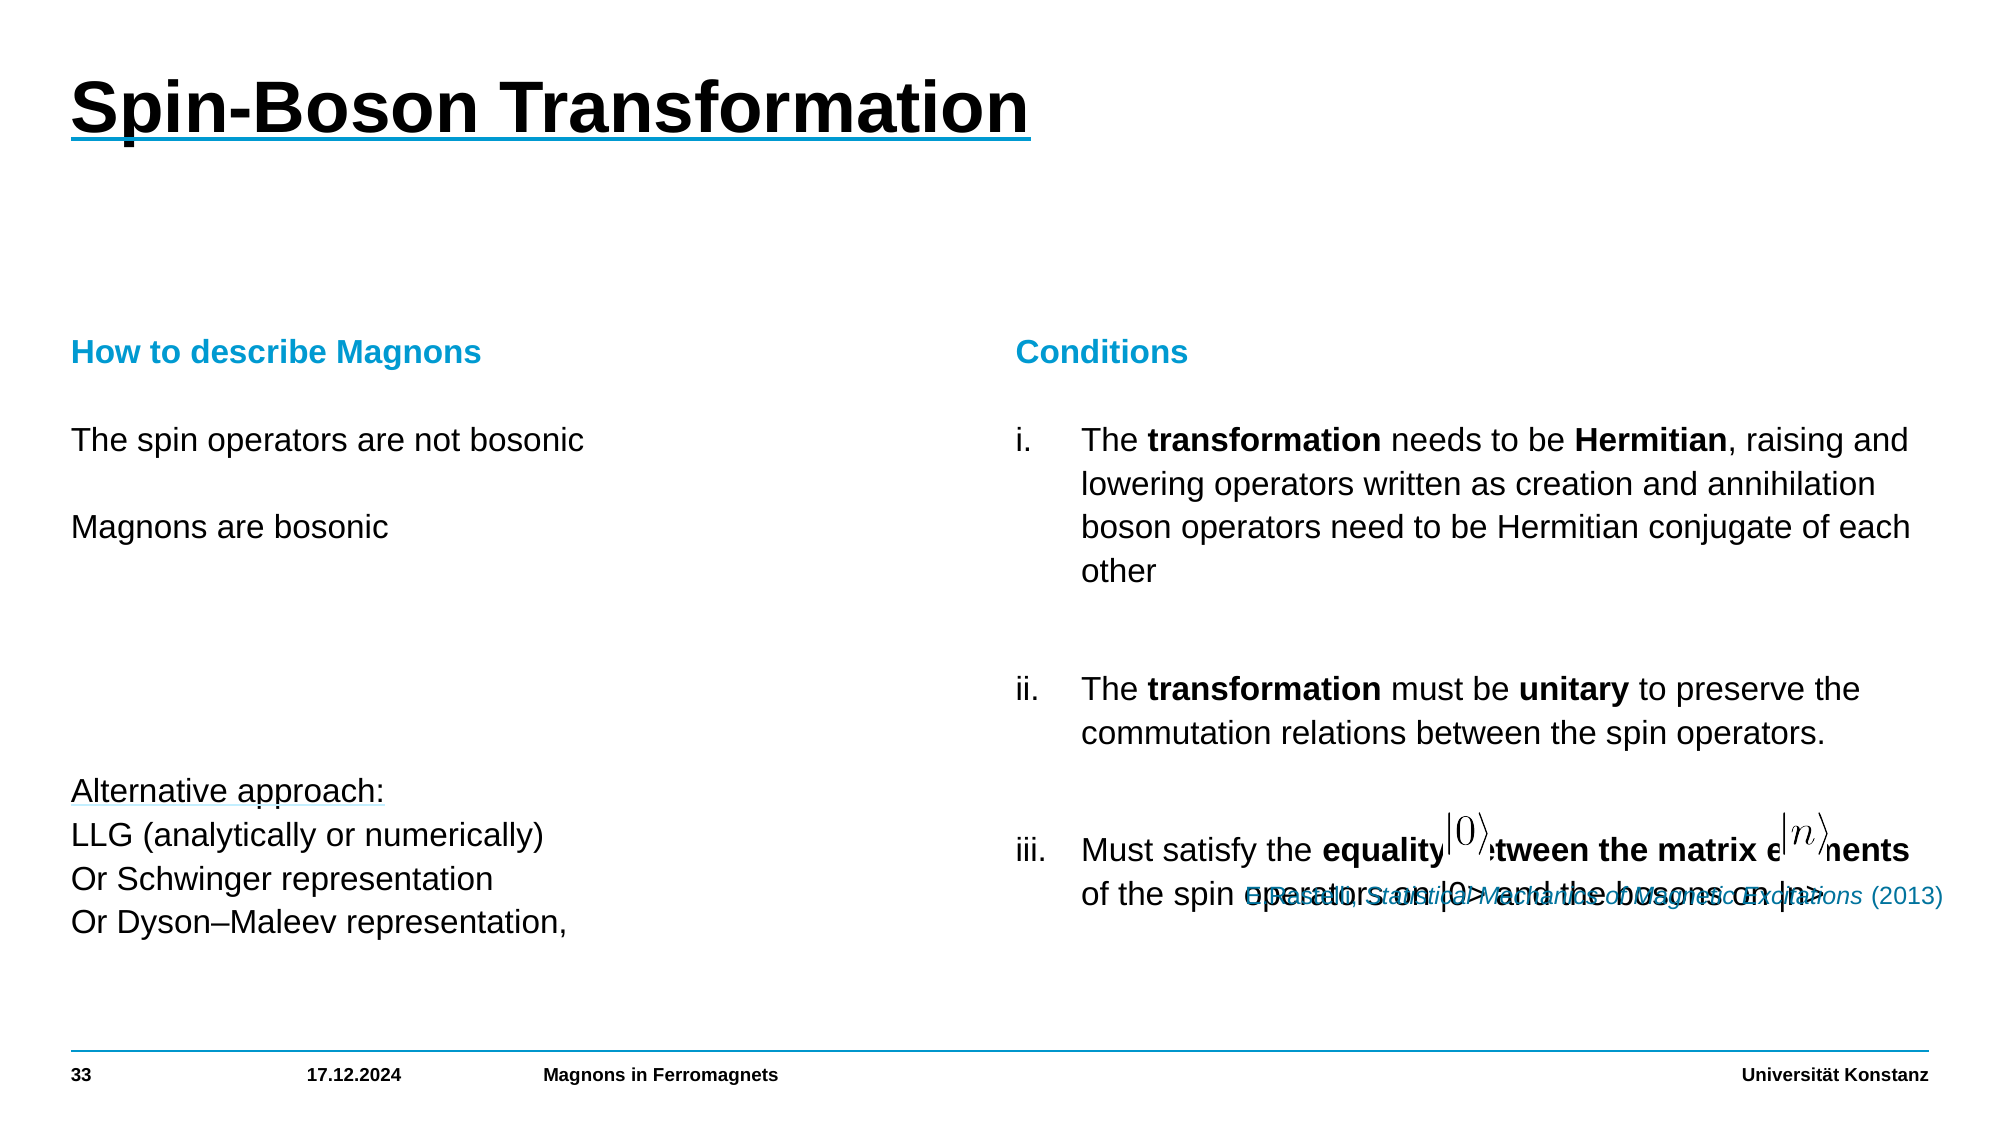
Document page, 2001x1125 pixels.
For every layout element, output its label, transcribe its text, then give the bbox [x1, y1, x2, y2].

list How to describe Magnons The spin operators are not bosonic Magnons are bosonic Alternative approach: LLG (analytically or numerically) Or Schwinger representation Or Dyson–Maleev representation, [70, 326, 985, 1000]
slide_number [306, 1058, 512, 1094]
title Spin-Boson Transformation [70, 66, 1457, 268]
text_box [1441, 811, 1492, 874]
text_box [1777, 811, 1829, 874]
footer Magnons in Ferromagnets [543, 1058, 1489, 1094]
picture [1447, 812, 1488, 855]
list Conditions The transformation needs to be Hermitian, raising and lowering operators written as creation and annihilation boson operators need to be Hermitian conjugate of each other The transformation must be unitary to preserve the commutation relations between the spin operators. Must satisfy the equality between the matrix elements of the spin operators on |0> and the bosons on |n> [1015, 326, 1930, 1000]
slide_number 33 [70, 1058, 276, 1094]
picture [1783, 812, 1828, 855]
text_box E.Rastelli, Statistical Mechanics of Magnetic Excitations (2013) [1230, 871, 1959, 917]
